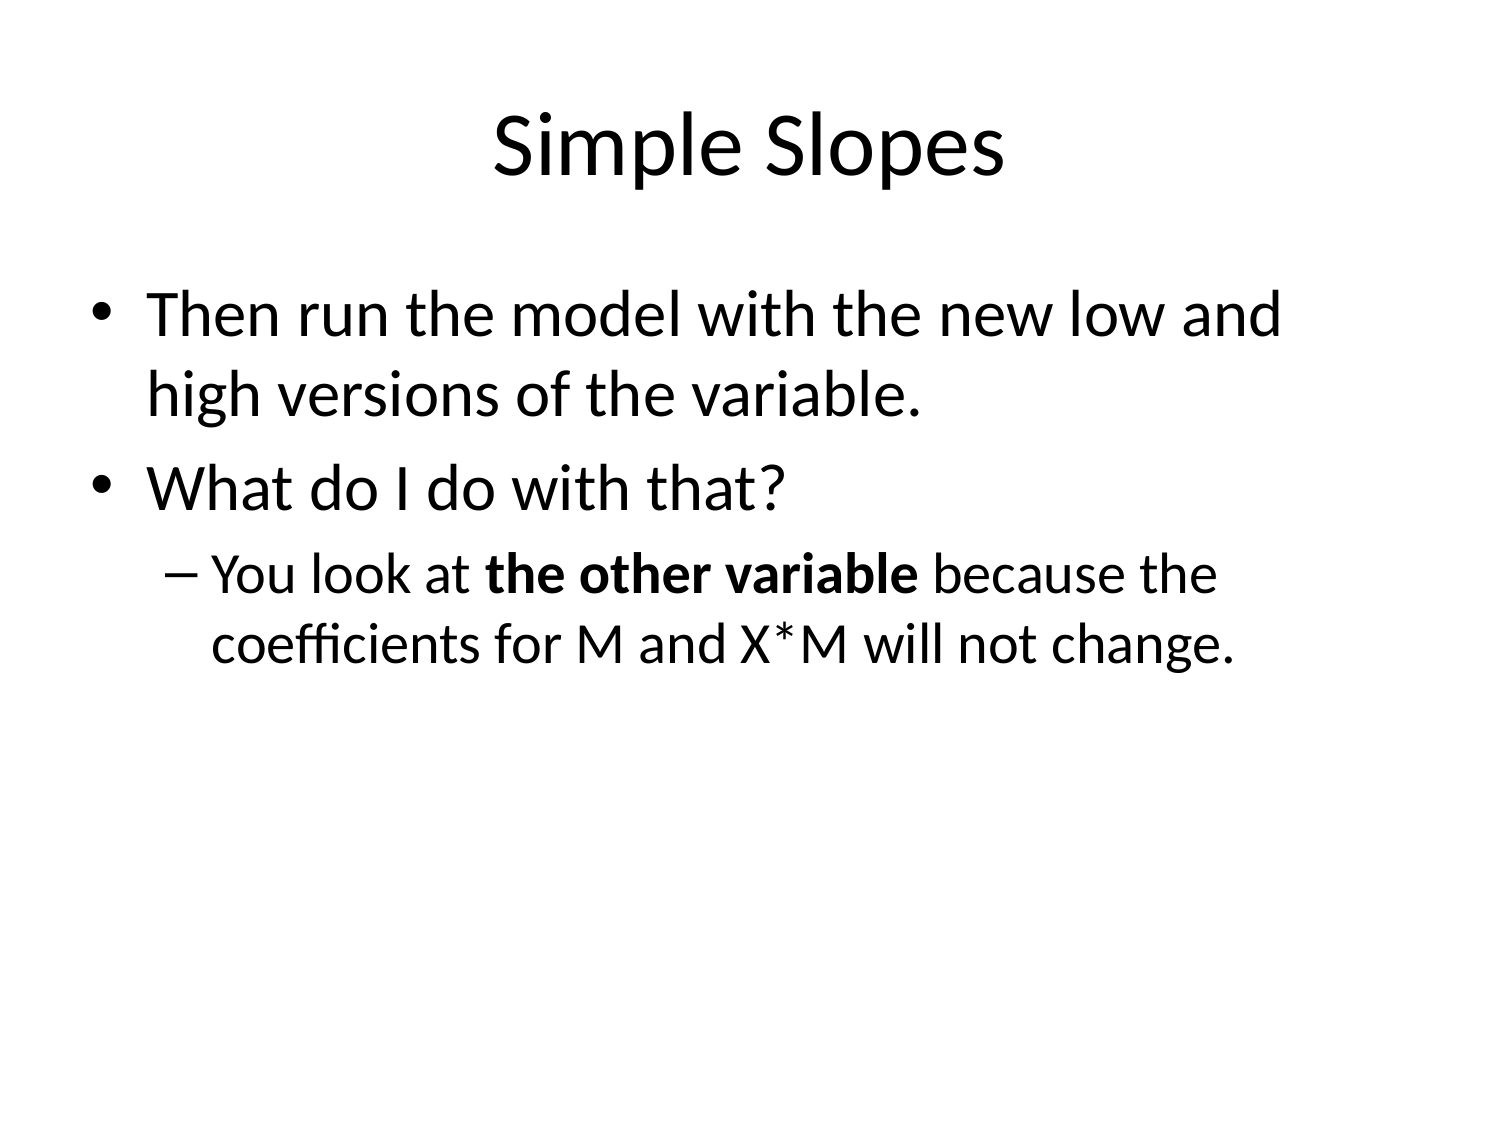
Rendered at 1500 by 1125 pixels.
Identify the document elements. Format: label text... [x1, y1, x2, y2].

title Simple Slopes [75, 45, 1425, 233]
list Then run the model with the new low and high versions of the variable. What do I do with that? You look at the other variable because the coefficients for M and X*M will not change. [75, 262, 1425, 1005]
